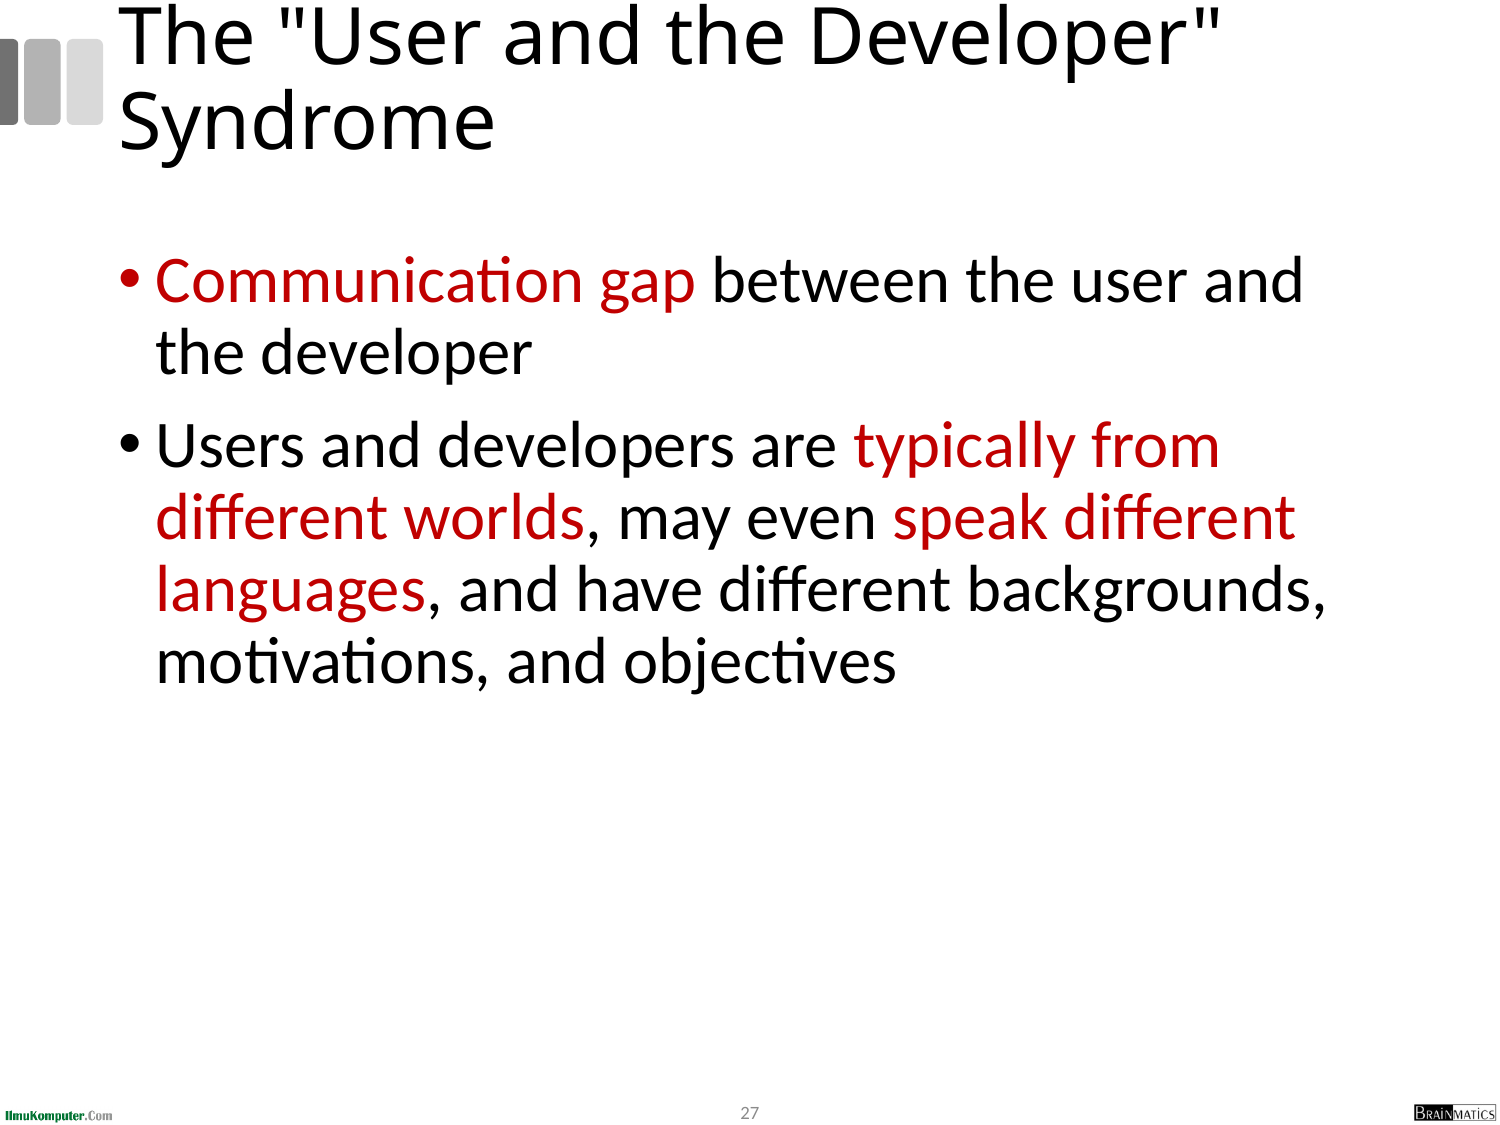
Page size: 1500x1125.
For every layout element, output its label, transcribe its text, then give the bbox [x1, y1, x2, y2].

slide_number 27 [581, 1100, 919, 1125]
picture [1412, 1102, 1498, 1123]
picture [4, 1106, 113, 1125]
list Communication gap between the user and the developer Users and developers are typically from different worlds, may even speak different languages, and have different backgrounds, motivations, and objectives [103, 237, 1397, 1037]
title The "User and the Developer" Syndrome [103, 24, 1475, 138]
